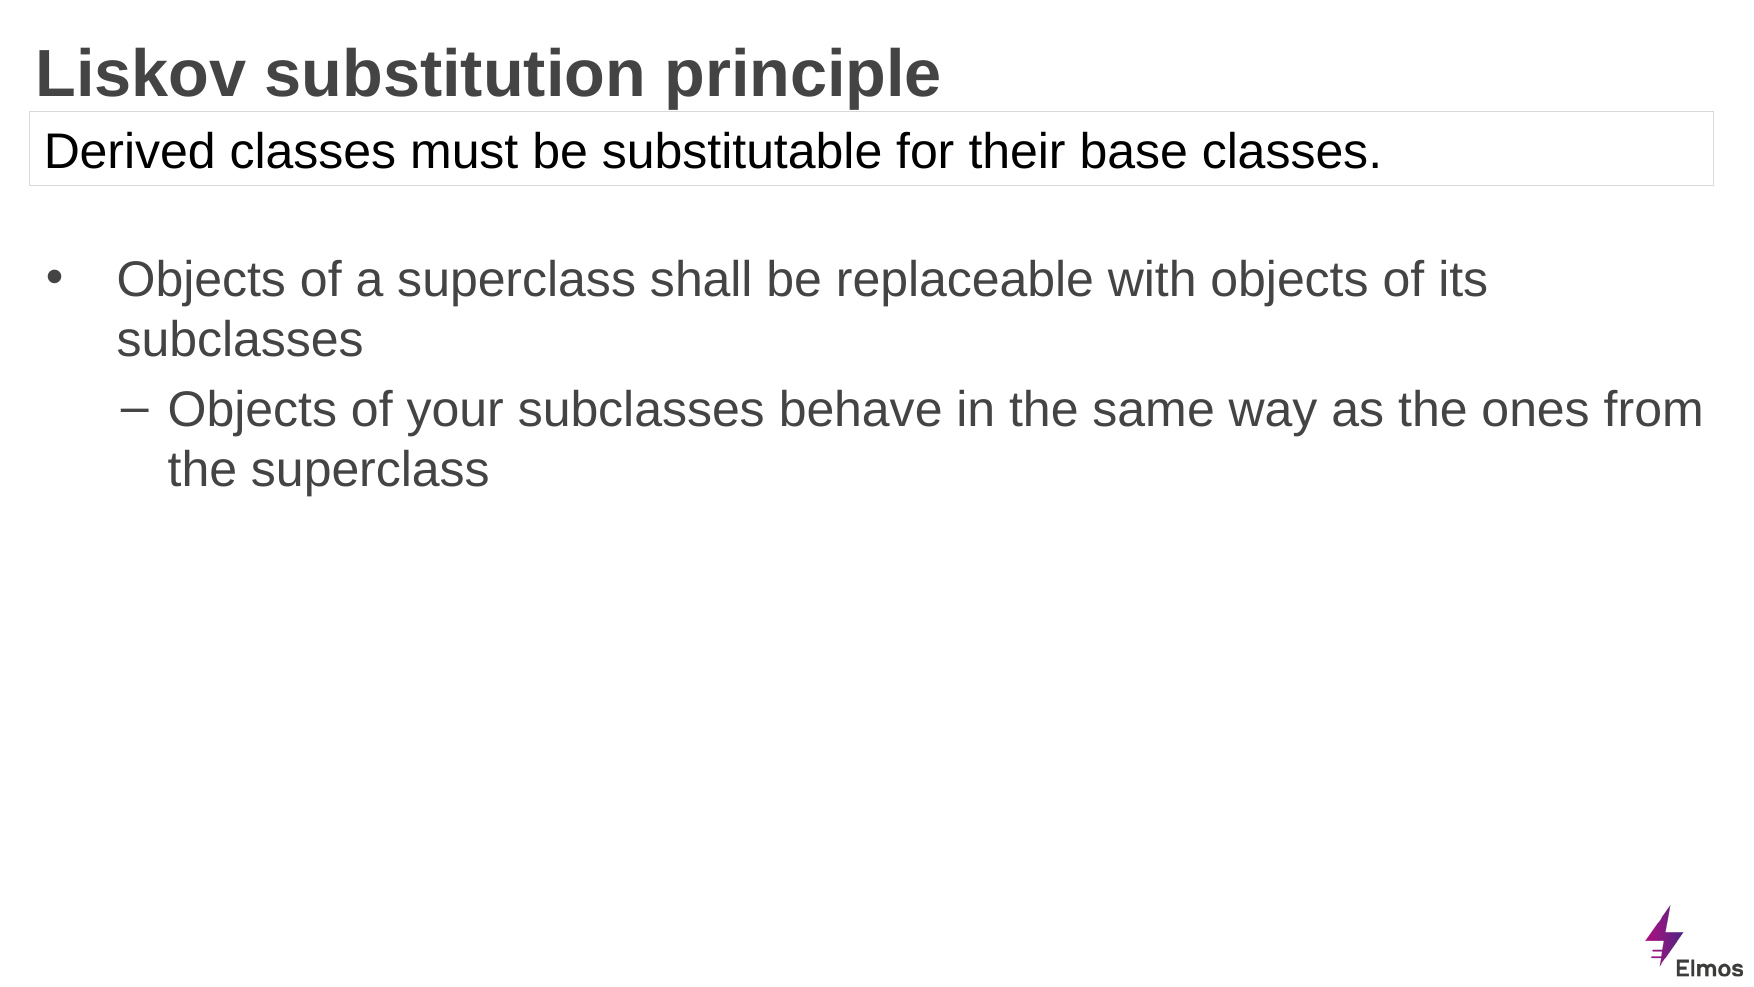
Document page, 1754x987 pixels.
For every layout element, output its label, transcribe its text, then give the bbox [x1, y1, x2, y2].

list Objects of a superclass shall be replaceable with objects of its subclasses Objects of your subclasses behave in the same way as the ones from the superclass [45, 246, 1708, 889]
title Liskov substitution principle [35, 29, 1721, 133]
picture [1645, 905, 1743, 977]
text_box Derived classes must be substitutable for their base classes. [29, 111, 1714, 186]
